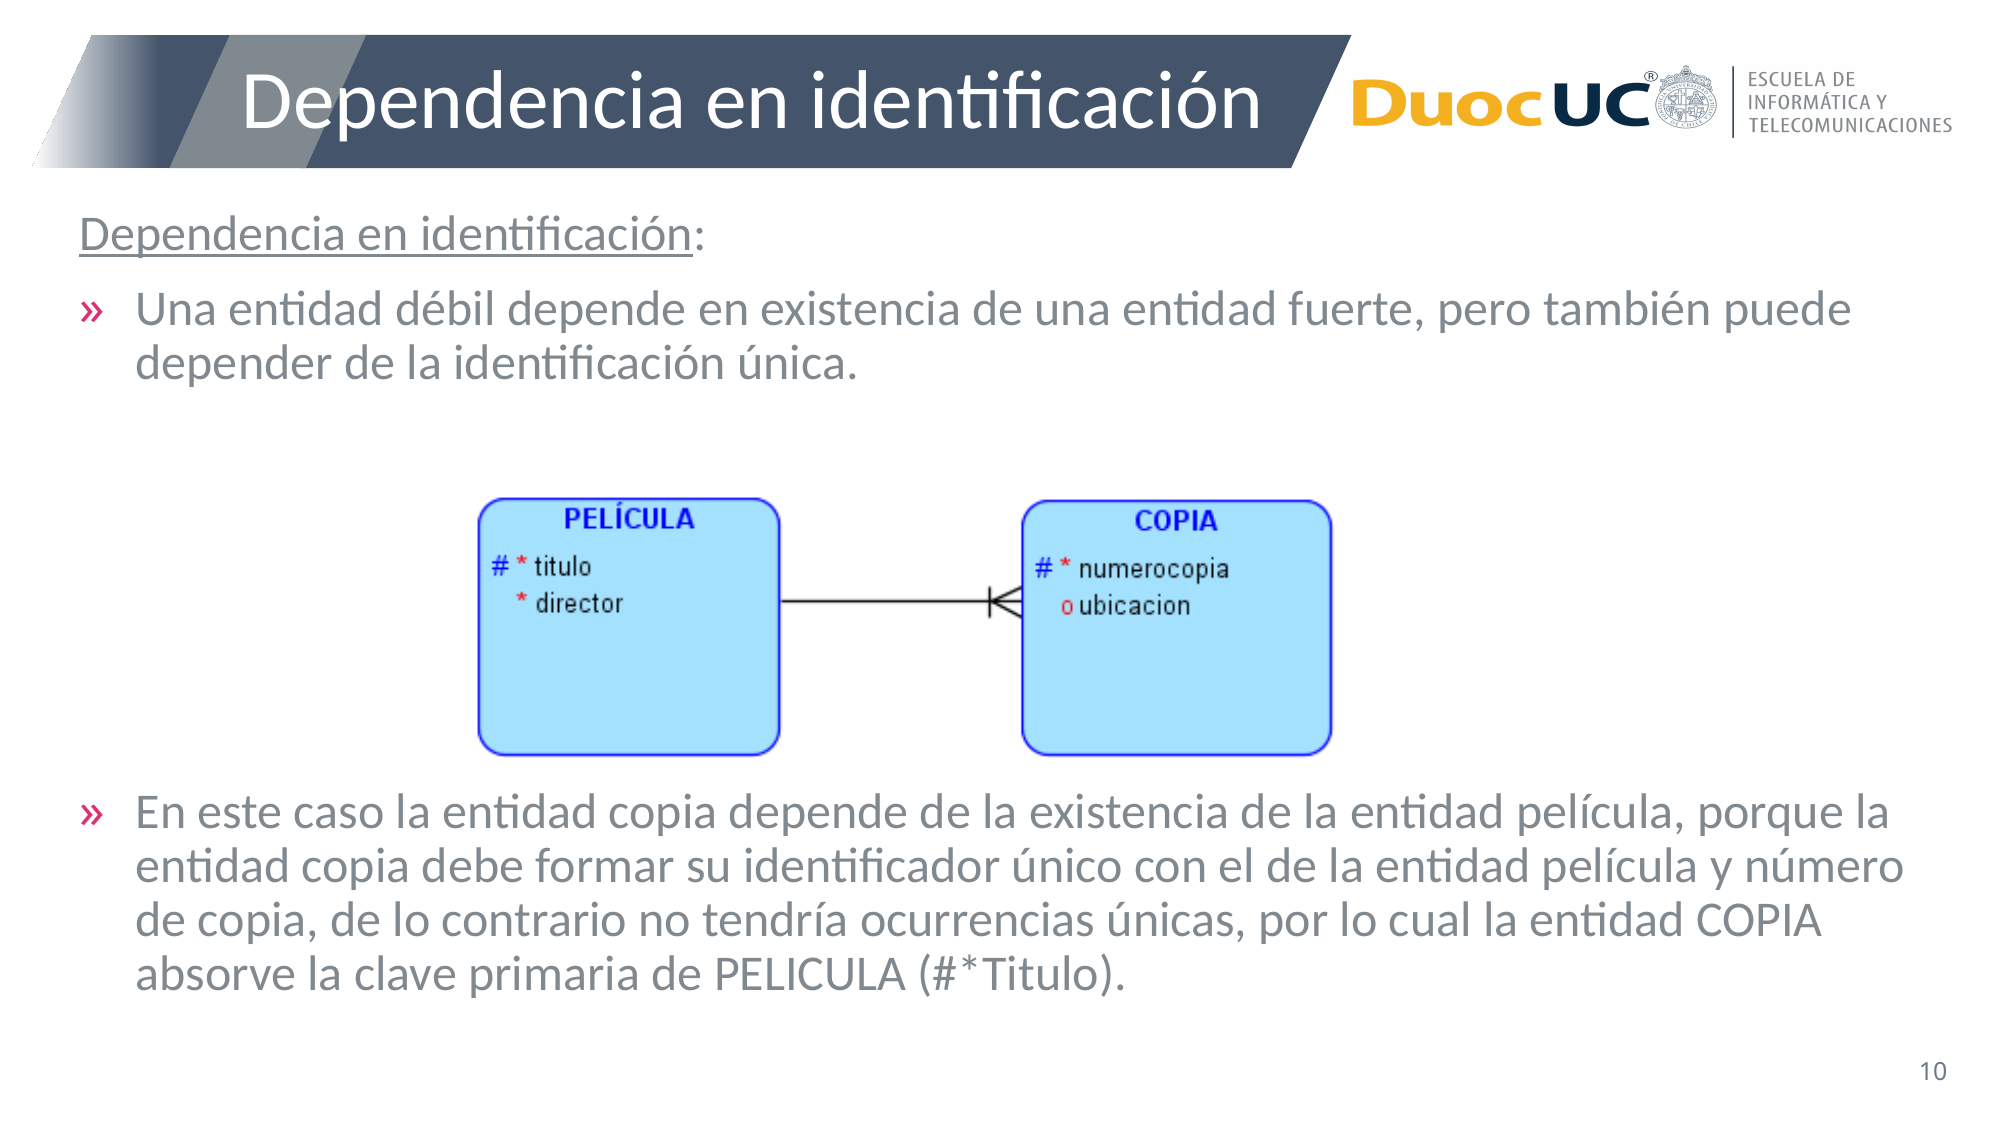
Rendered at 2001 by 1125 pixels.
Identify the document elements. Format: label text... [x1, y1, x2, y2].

picture [1351, 63, 1953, 140]
list Dependencia en identificación: Una entidad débil depende en existencia de una entidad fuerte, pero también puede depender de la identificación única. En este caso la entidad copia depende de la existencia de la entidad película, porque la entidad copia debe formar su identificador único con el de la entidad película y número de copia, de lo contrario no tendría ocurrencias únicas, por lo cual la entidad COPIA absorve la clave primaria de PELICULA (#*Titulo). [64, 199, 1936, 1043]
picture [463, 486, 1355, 779]
title Dependencia en identificación [226, 34, 1324, 169]
